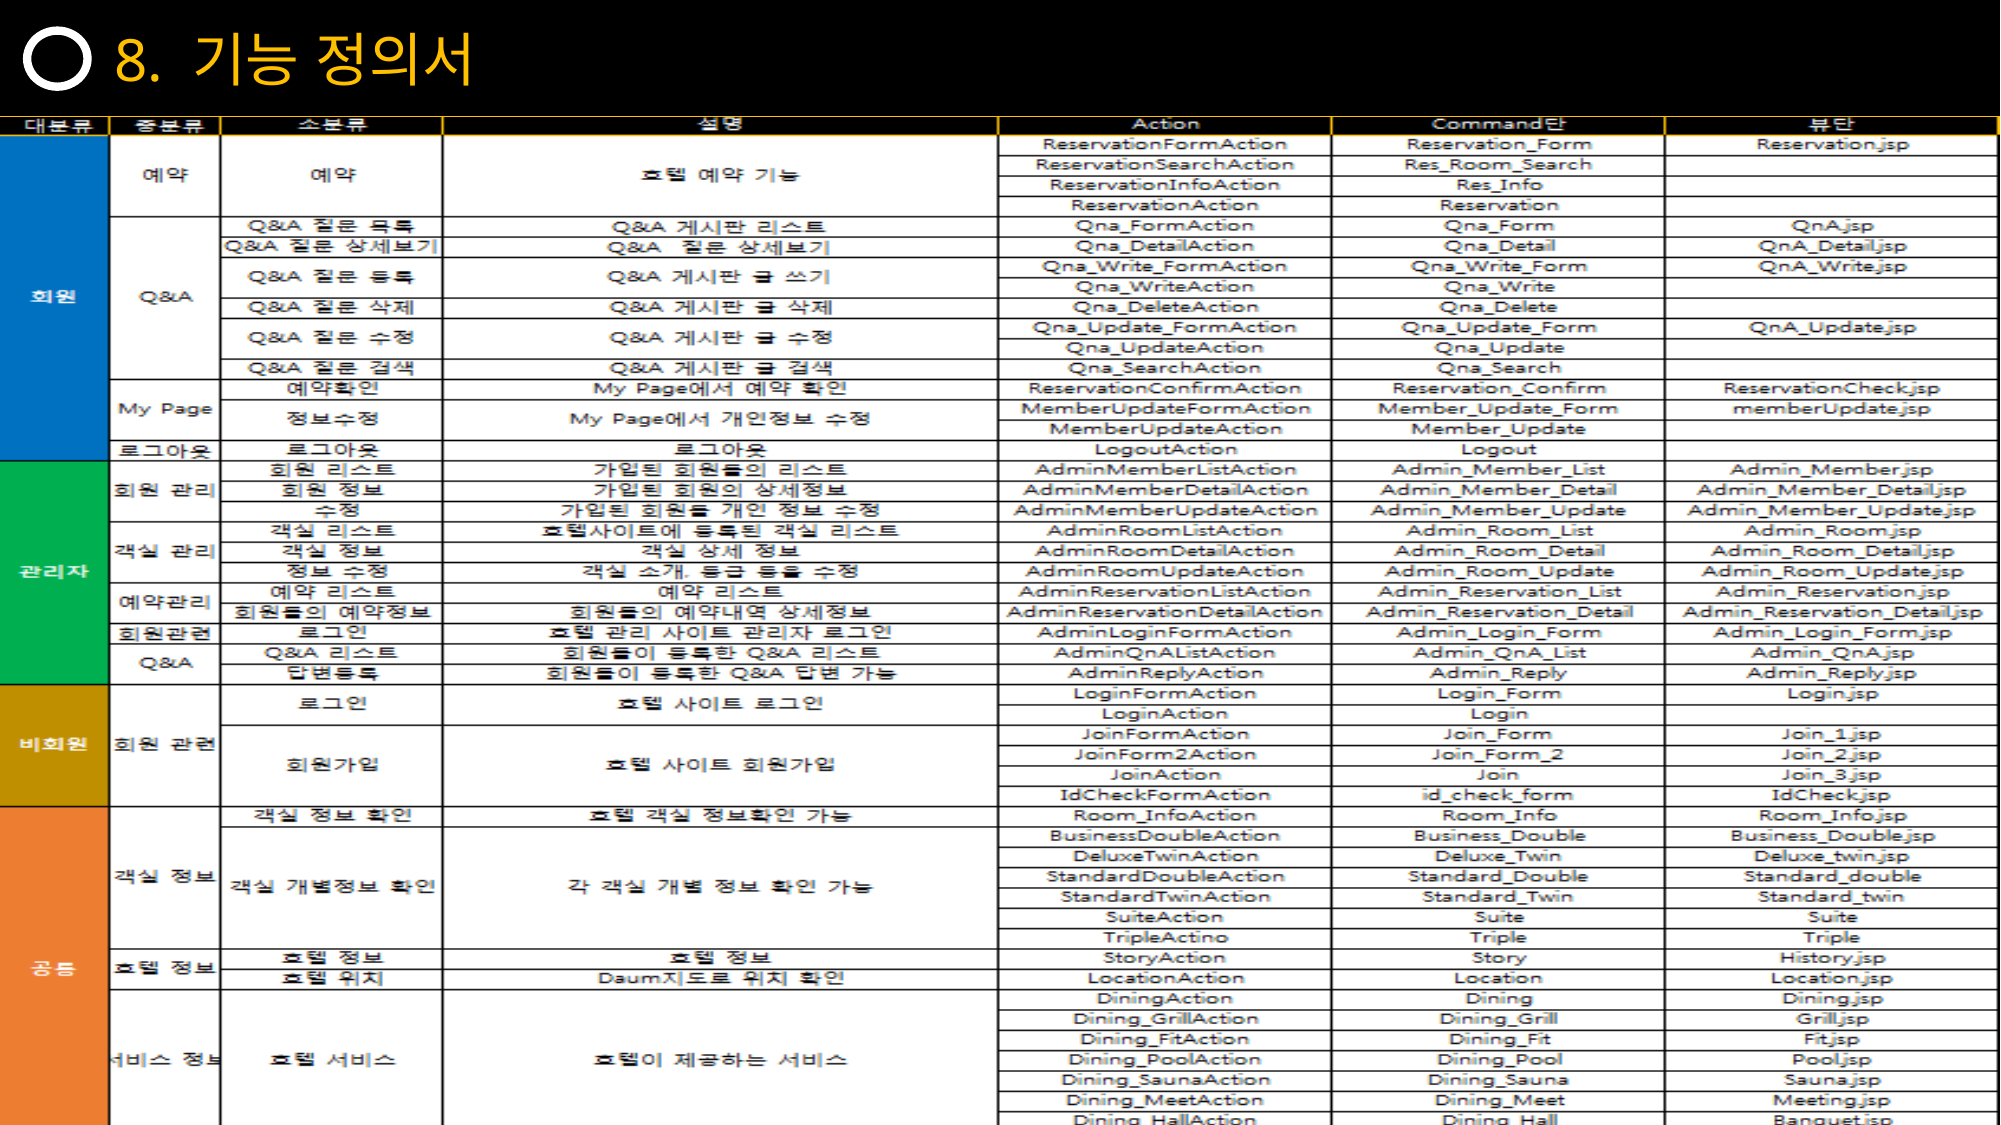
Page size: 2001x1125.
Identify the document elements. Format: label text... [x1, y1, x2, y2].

text_box 8. 기능 정의서 [99, 16, 861, 101]
text_box [26, 29, 89, 88]
picture [0, 117, 2000, 1125]
